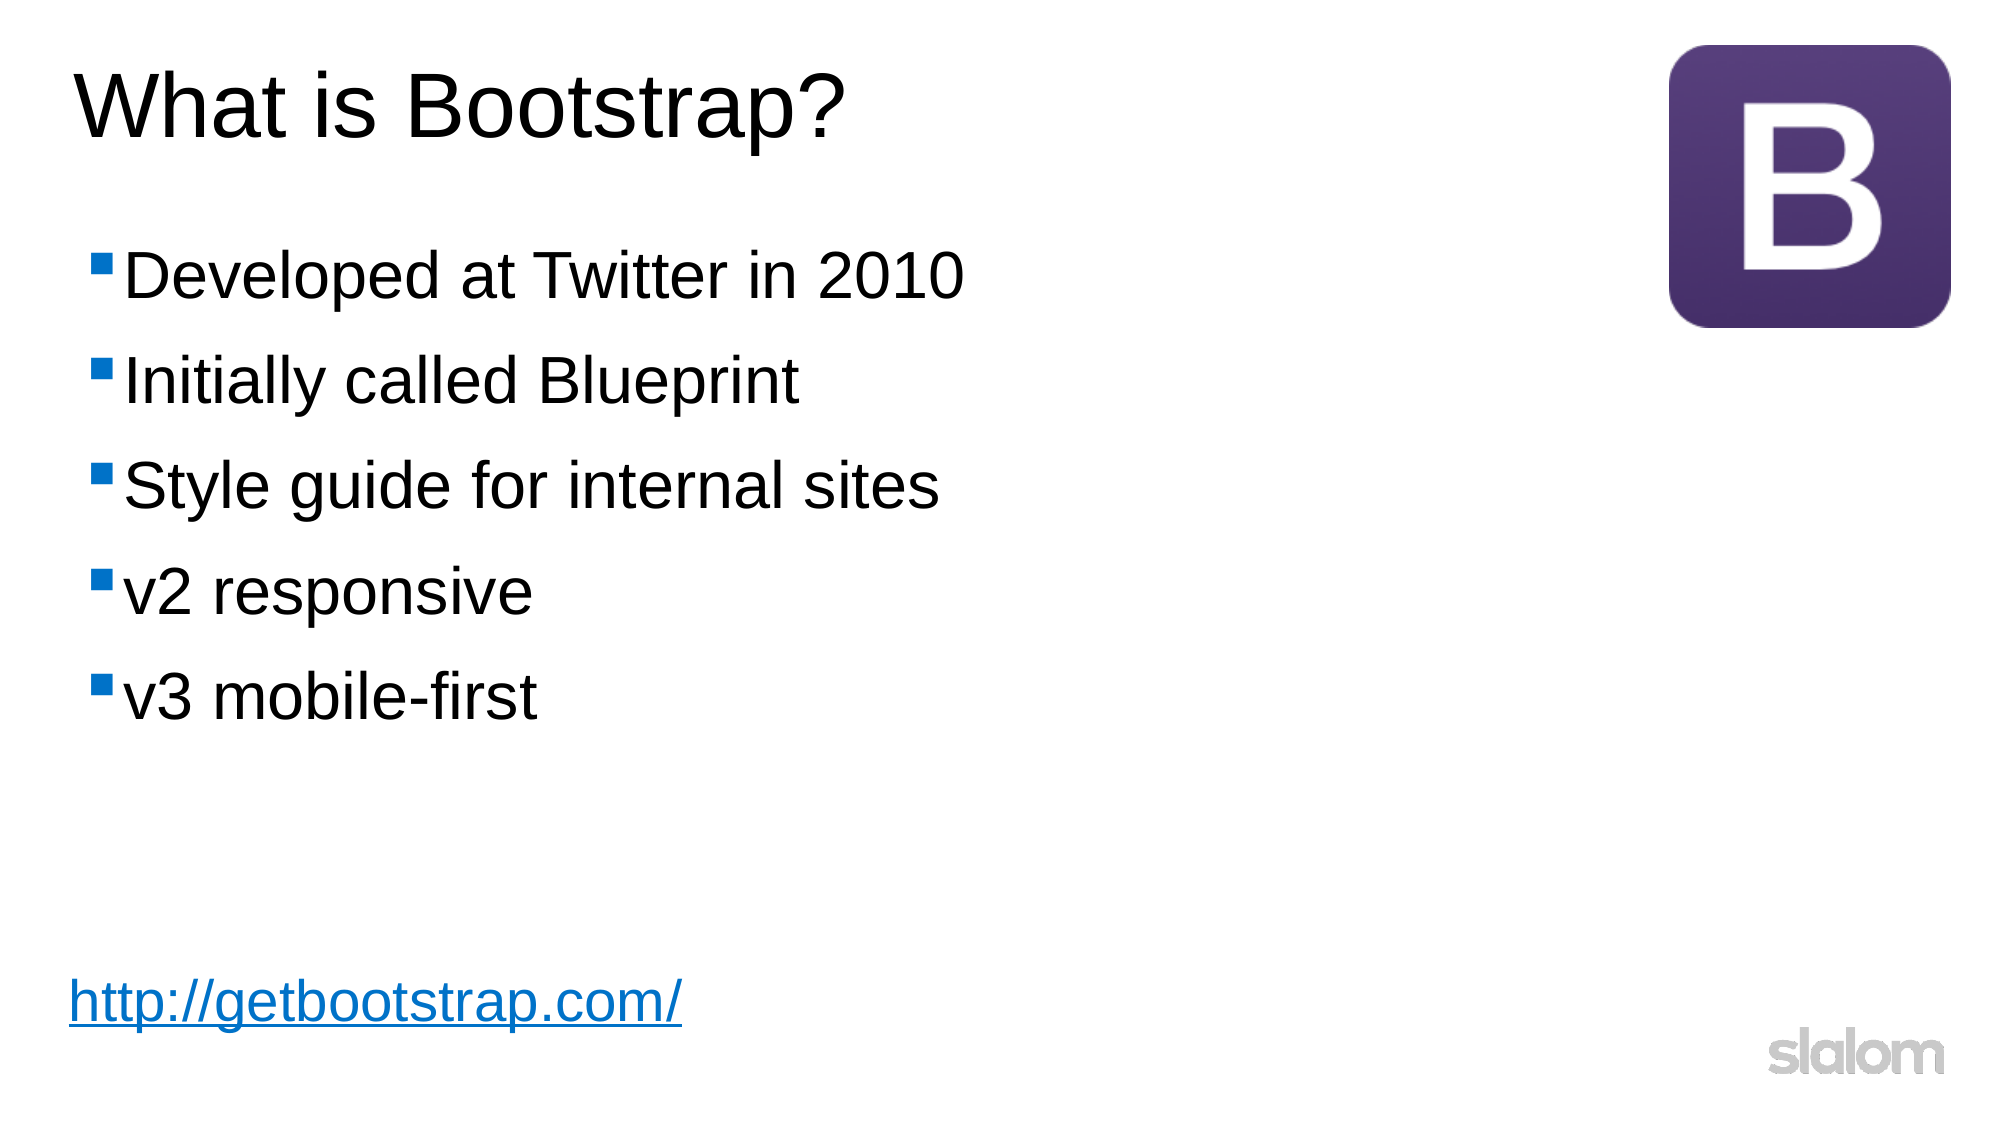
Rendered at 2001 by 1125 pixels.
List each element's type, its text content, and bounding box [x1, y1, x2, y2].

text_box http://getbootstrap.com/ [53, 963, 698, 1041]
title What is Bootstrap? [50, 45, 1667, 166]
list Developed at Twitter in 2010 Initially called Blueprint Style guide for internal sites v2 responsive v3 mobile-first [85, 233, 1914, 747]
picture [1668, 45, 1951, 328]
